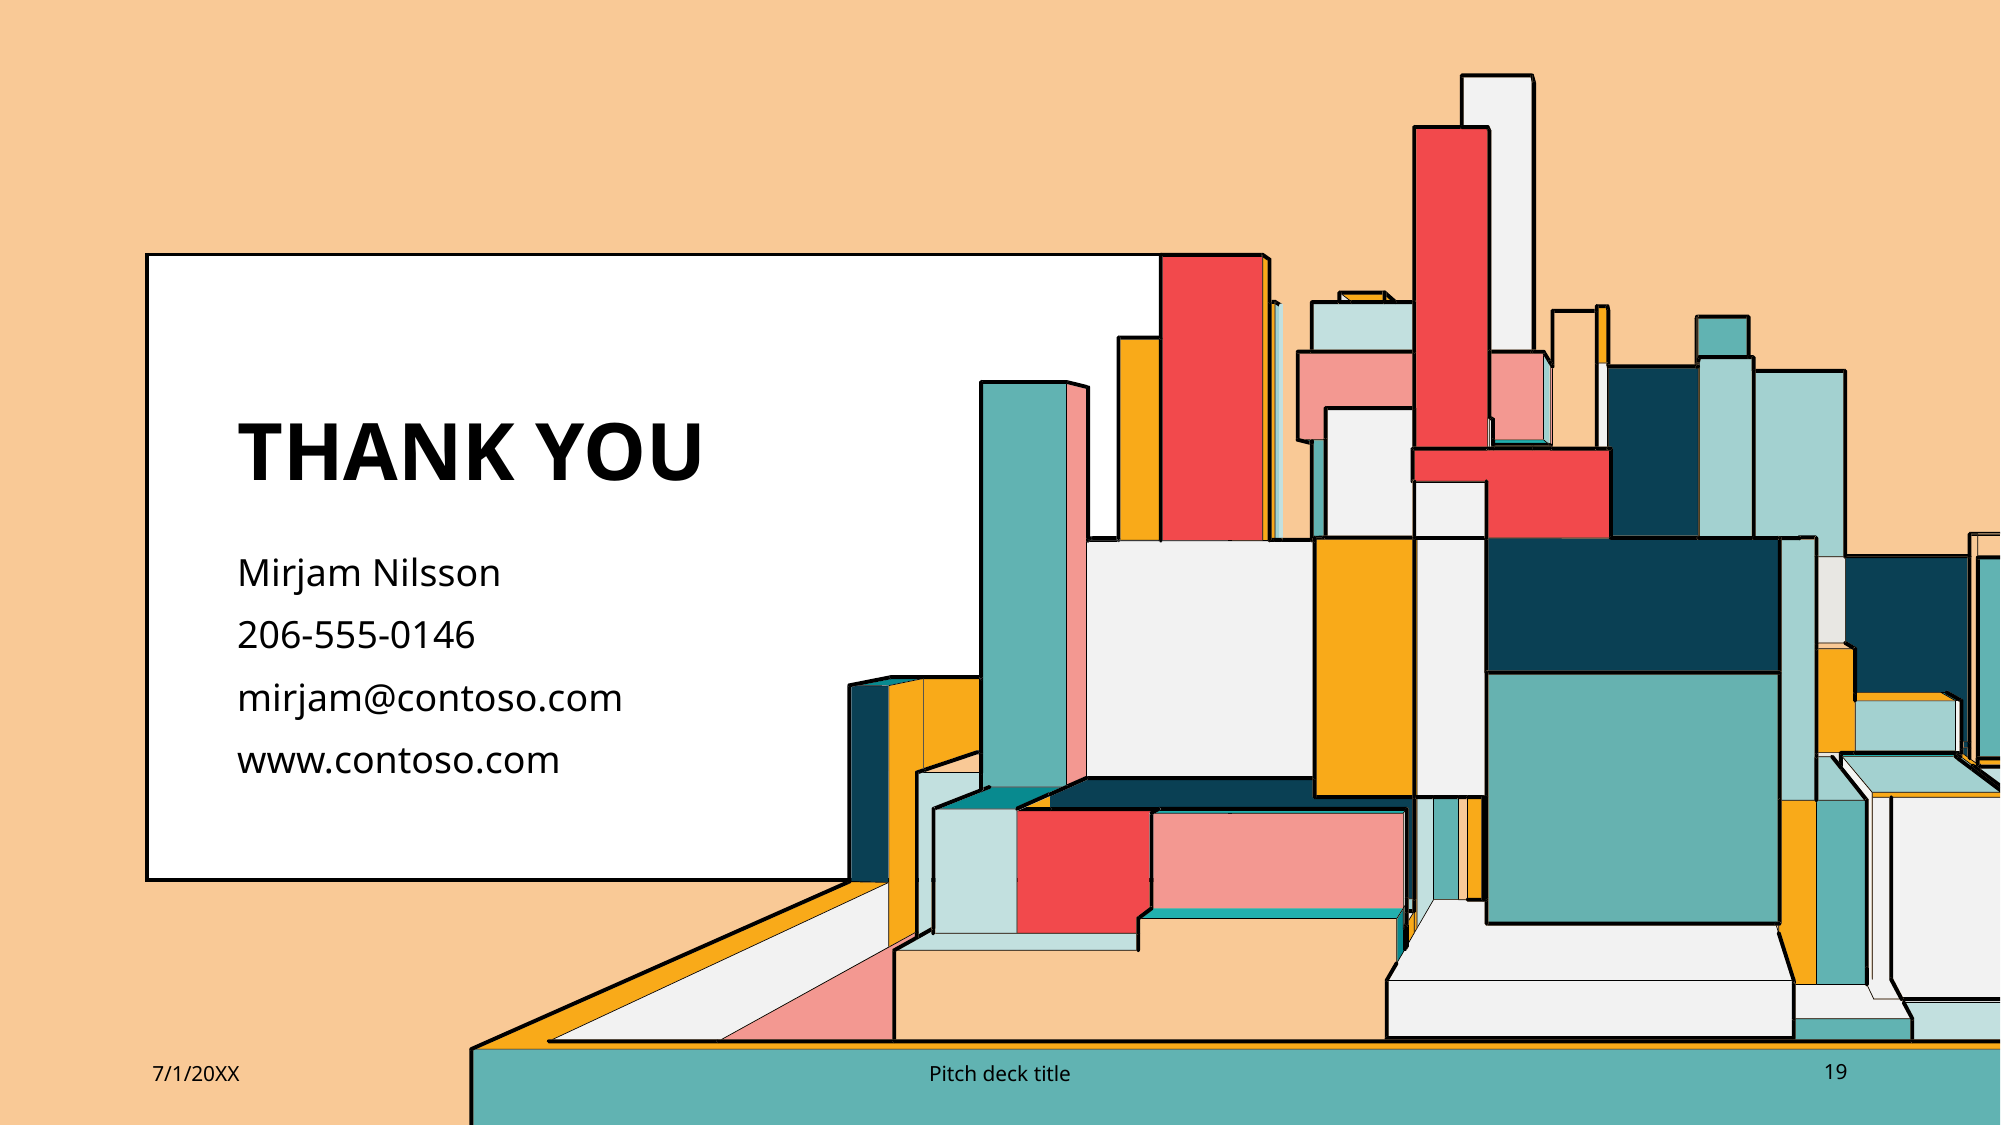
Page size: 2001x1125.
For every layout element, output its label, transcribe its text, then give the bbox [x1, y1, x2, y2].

footer Pitch deck title [662, 1042, 1338, 1103]
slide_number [137, 1042, 588, 1103]
slide_number 19 [1412, 1042, 1863, 1103]
title THANK YOU [221, 288, 929, 506]
list Mirjam Nilsson​ 206-555-0146 mirjam@contoso.com www.contoso.com [221, 523, 797, 819]
